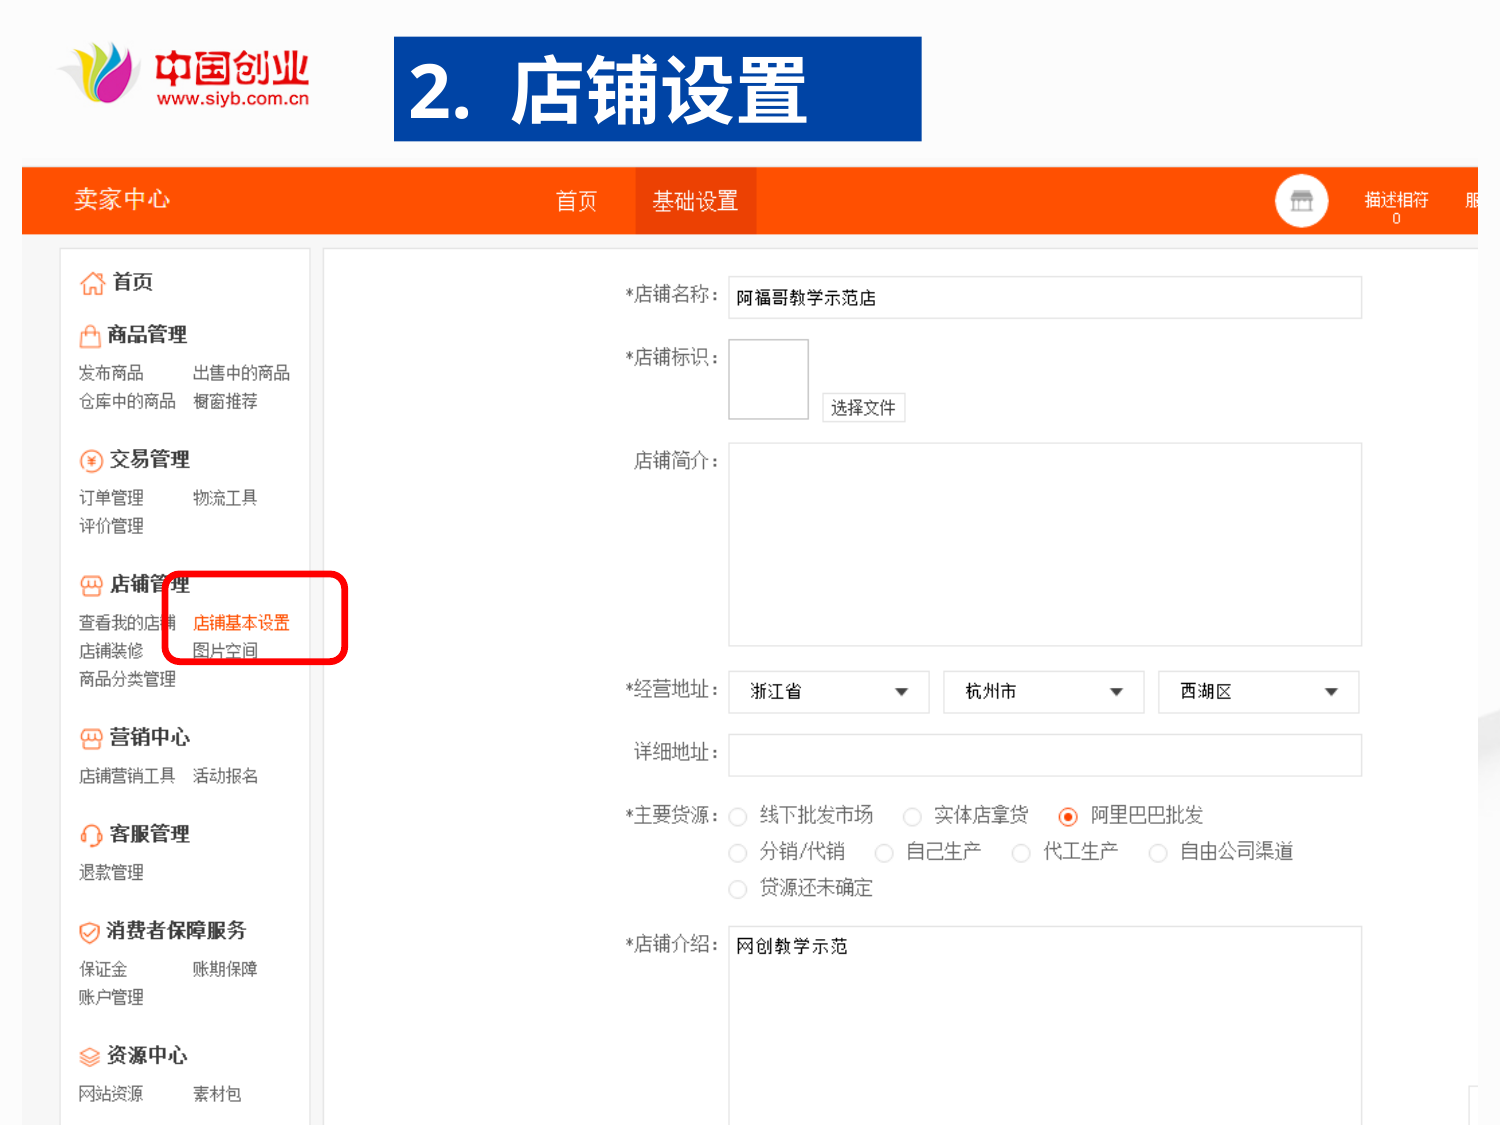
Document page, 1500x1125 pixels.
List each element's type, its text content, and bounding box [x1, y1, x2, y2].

text_box 2. 店铺设置 [394, 36, 922, 142]
picture [0, 0, 1500, 1125]
